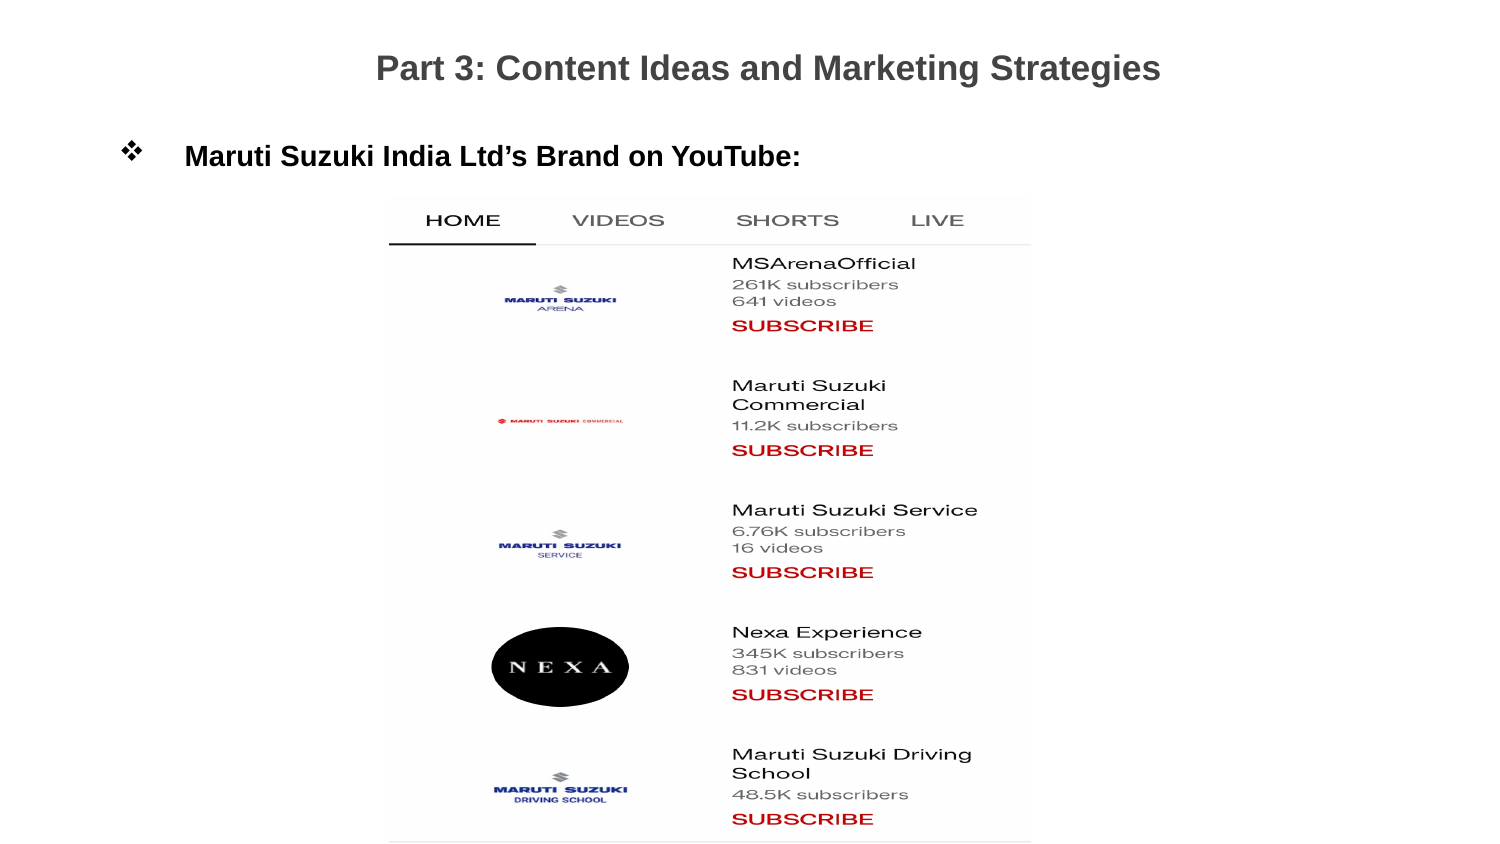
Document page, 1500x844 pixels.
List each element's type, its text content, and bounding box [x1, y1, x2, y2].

picture [389, 195, 1032, 844]
text_box Maruti Suzuki India Ltd’s Brand on YouTube: [81, 122, 1438, 432]
text_box Part 3: Content Ideas and Marketing Strategies [163, 24, 1375, 103]
